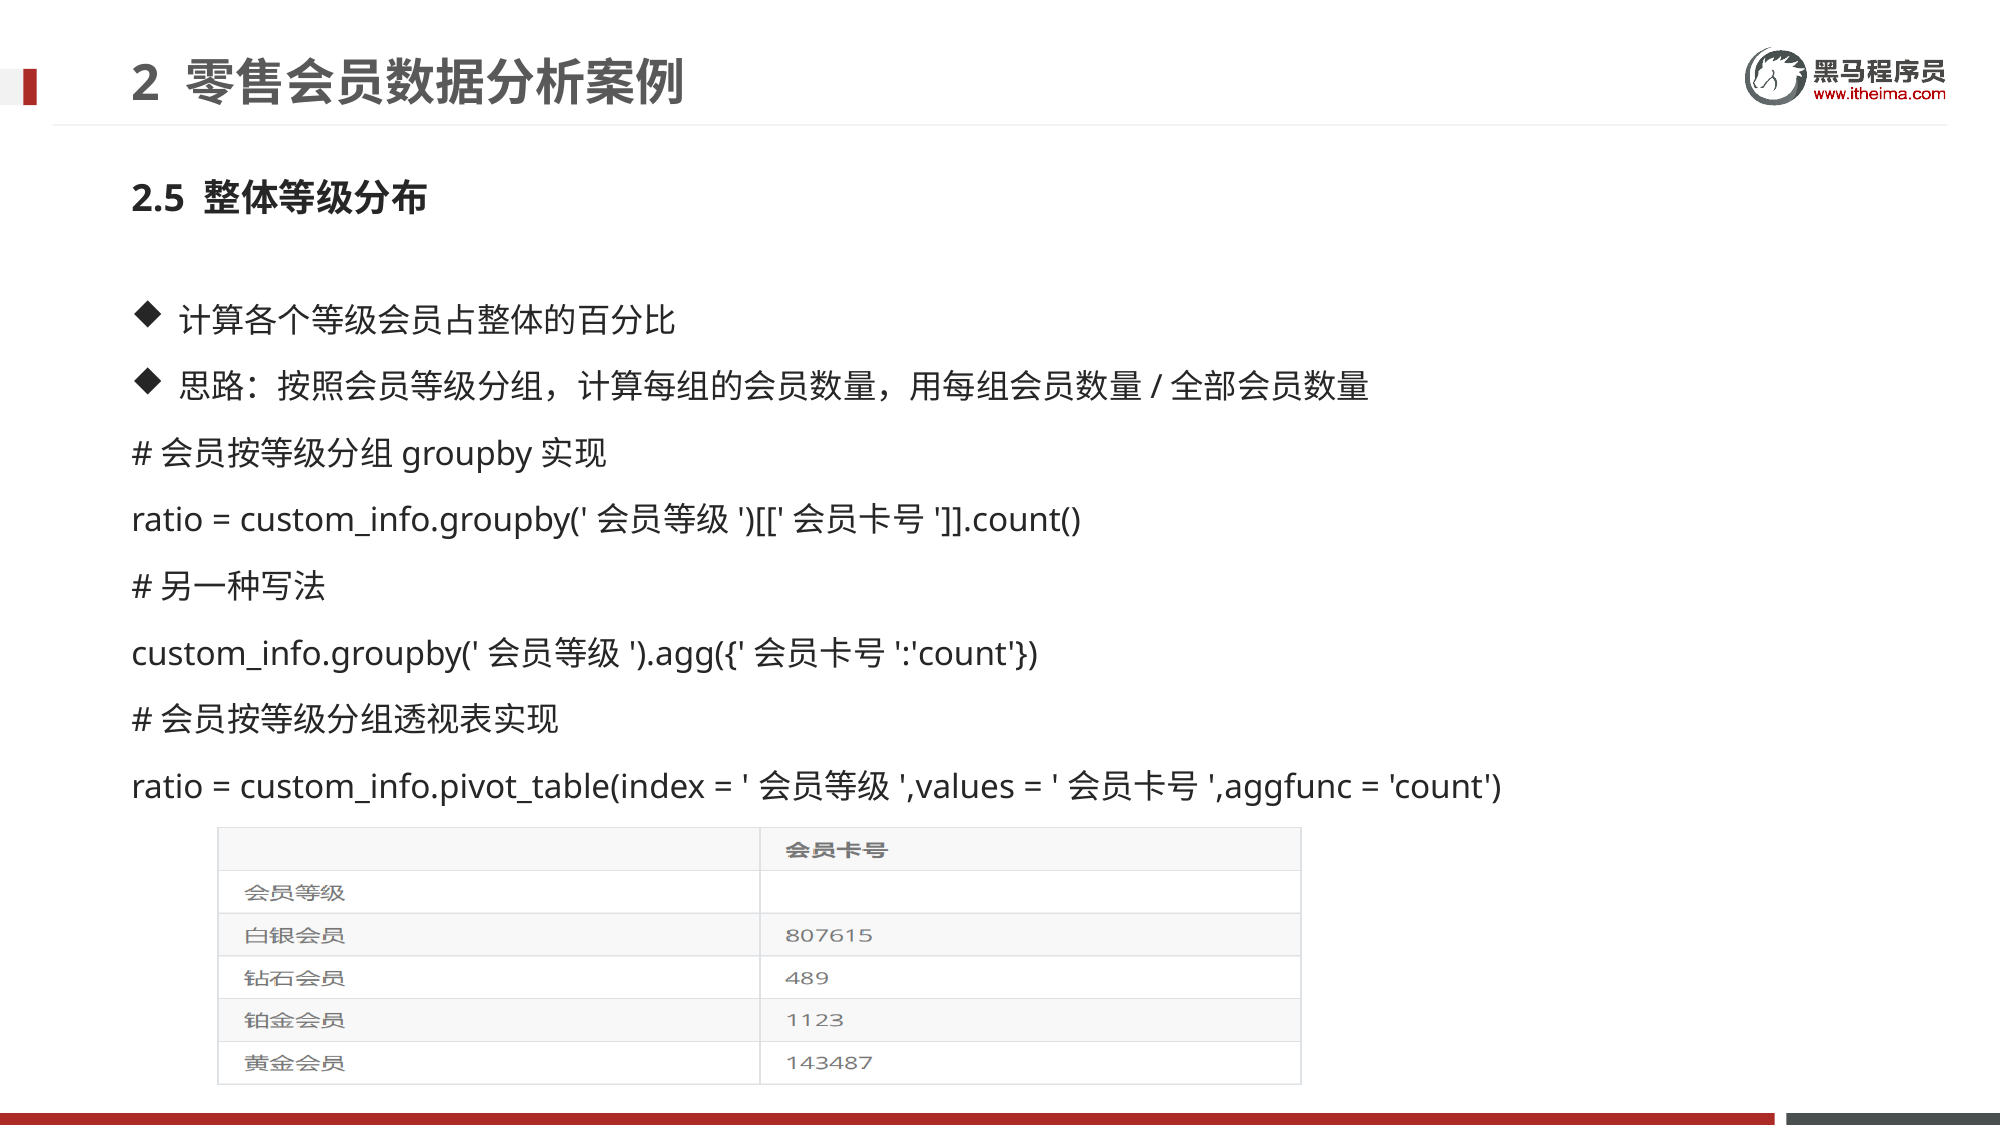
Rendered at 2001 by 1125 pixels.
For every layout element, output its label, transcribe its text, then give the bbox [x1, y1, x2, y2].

title 2 零售会员数据分析案例 [116, 38, 1556, 124]
picture [201, 819, 1304, 1091]
list 计算各个等级会员占整体的百分比 思路：按照会员等级分组，计算每组的会员数量，用每组会员数量/全部会员数量 #会员按等级分组groupby实现 ratio = custom_info.groupby('会员等级')[['会员卡号']].count() #另一种写法 custom_info.groupby('会员等级').agg({'会员卡号':'count'}) #会员按等级分组透视表实现 ratio = custom_info.pivot_table(index = '会员等级',values = '会员卡号',aggfunc = 'count') [116, 271, 1872, 1098]
picture [1744, 46, 1946, 106]
list 2.5 整体等级分布 [116, 154, 1872, 239]
